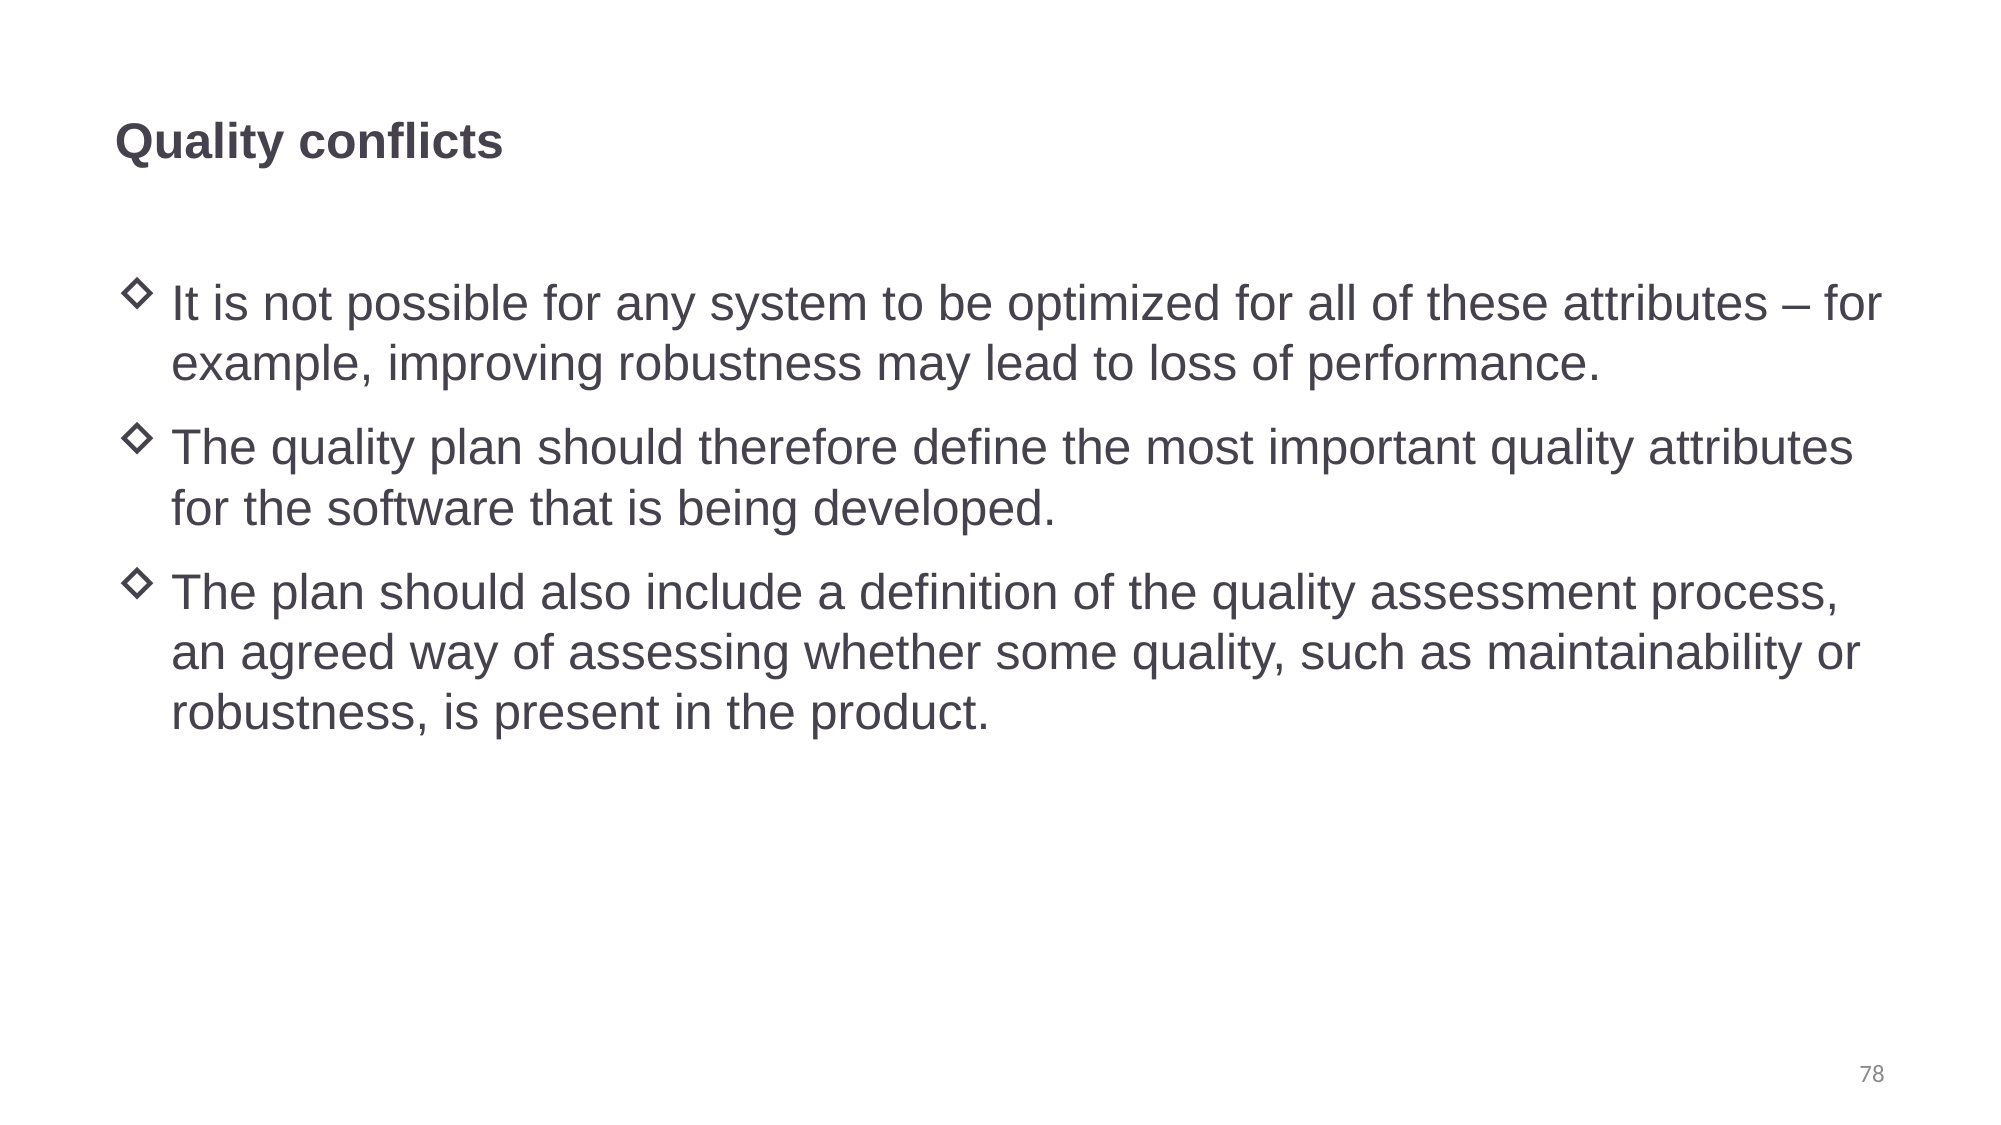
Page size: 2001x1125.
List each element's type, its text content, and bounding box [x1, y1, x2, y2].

slide_number 78 [1433, 1042, 1900, 1103]
title Quality conflicts [99, 44, 1696, 233]
list It is not possible for any system to be optimized for all of these attributes – for example, improving robustness may lead to loss of performance. The quality plan should therefore define the most important quality attributes for the software that is being developed. The plan should also include a definition of the quality assessment process, an agreed way of assessing whether some quality, such as maintainability or robustness, is present in the product. [99, 262, 1900, 1005]
